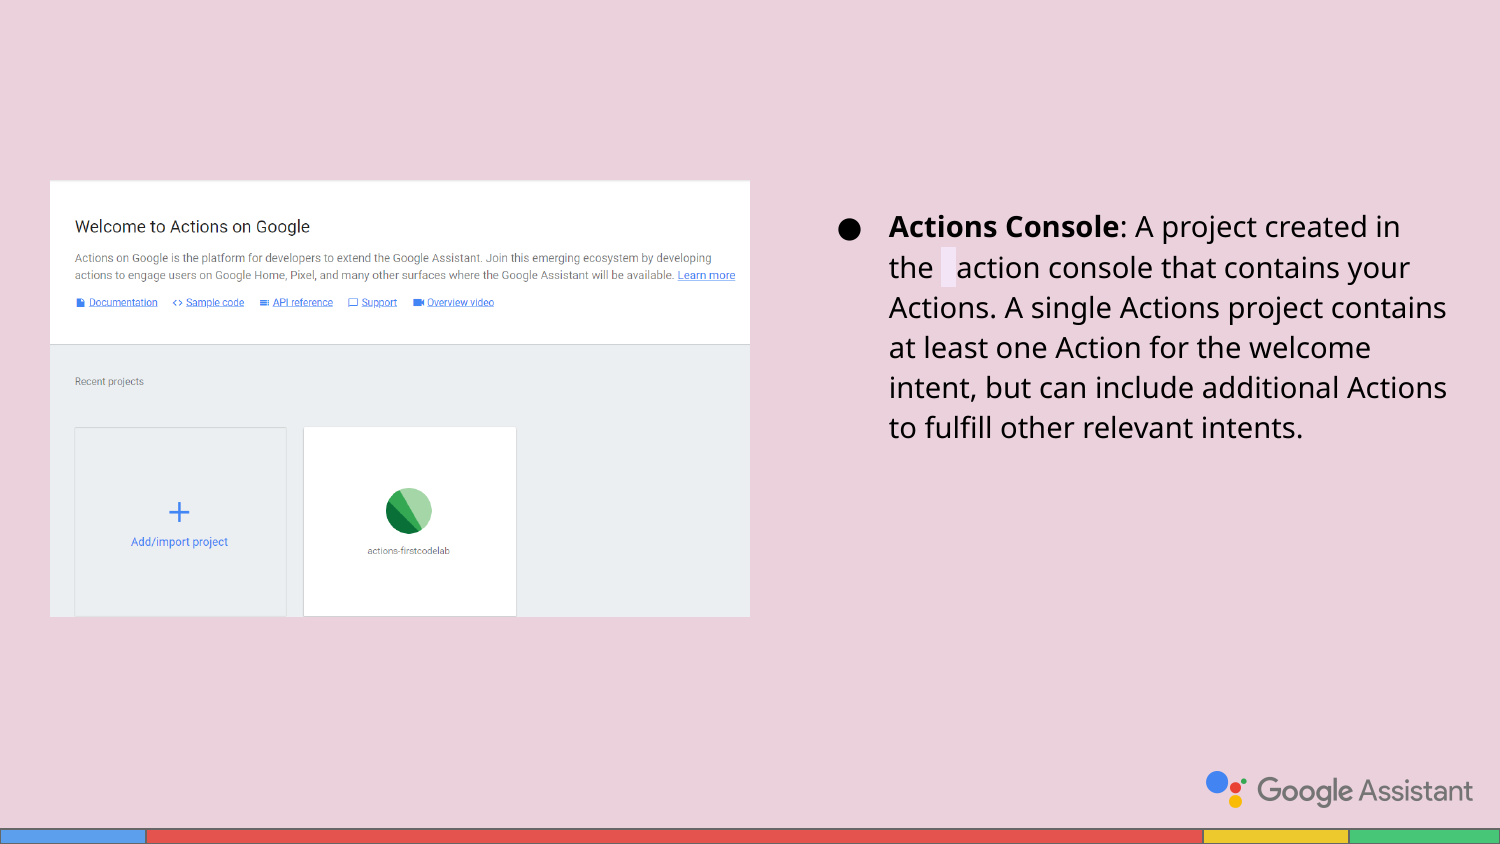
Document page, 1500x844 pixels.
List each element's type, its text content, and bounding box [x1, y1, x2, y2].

text_box [1348, 828, 1500, 844]
picture [1206, 771, 1473, 808]
list Actions Console: A project created in the action console that contains your Actions. A single Actions project contains at least one Action for the welcome intent, but can include additional Actions to fulfill other relevant intents. [798, 188, 1469, 572]
text_box [1202, 828, 1348, 844]
text_box [145, 828, 1202, 844]
text_box [0, 828, 145, 844]
picture [49, 179, 751, 617]
